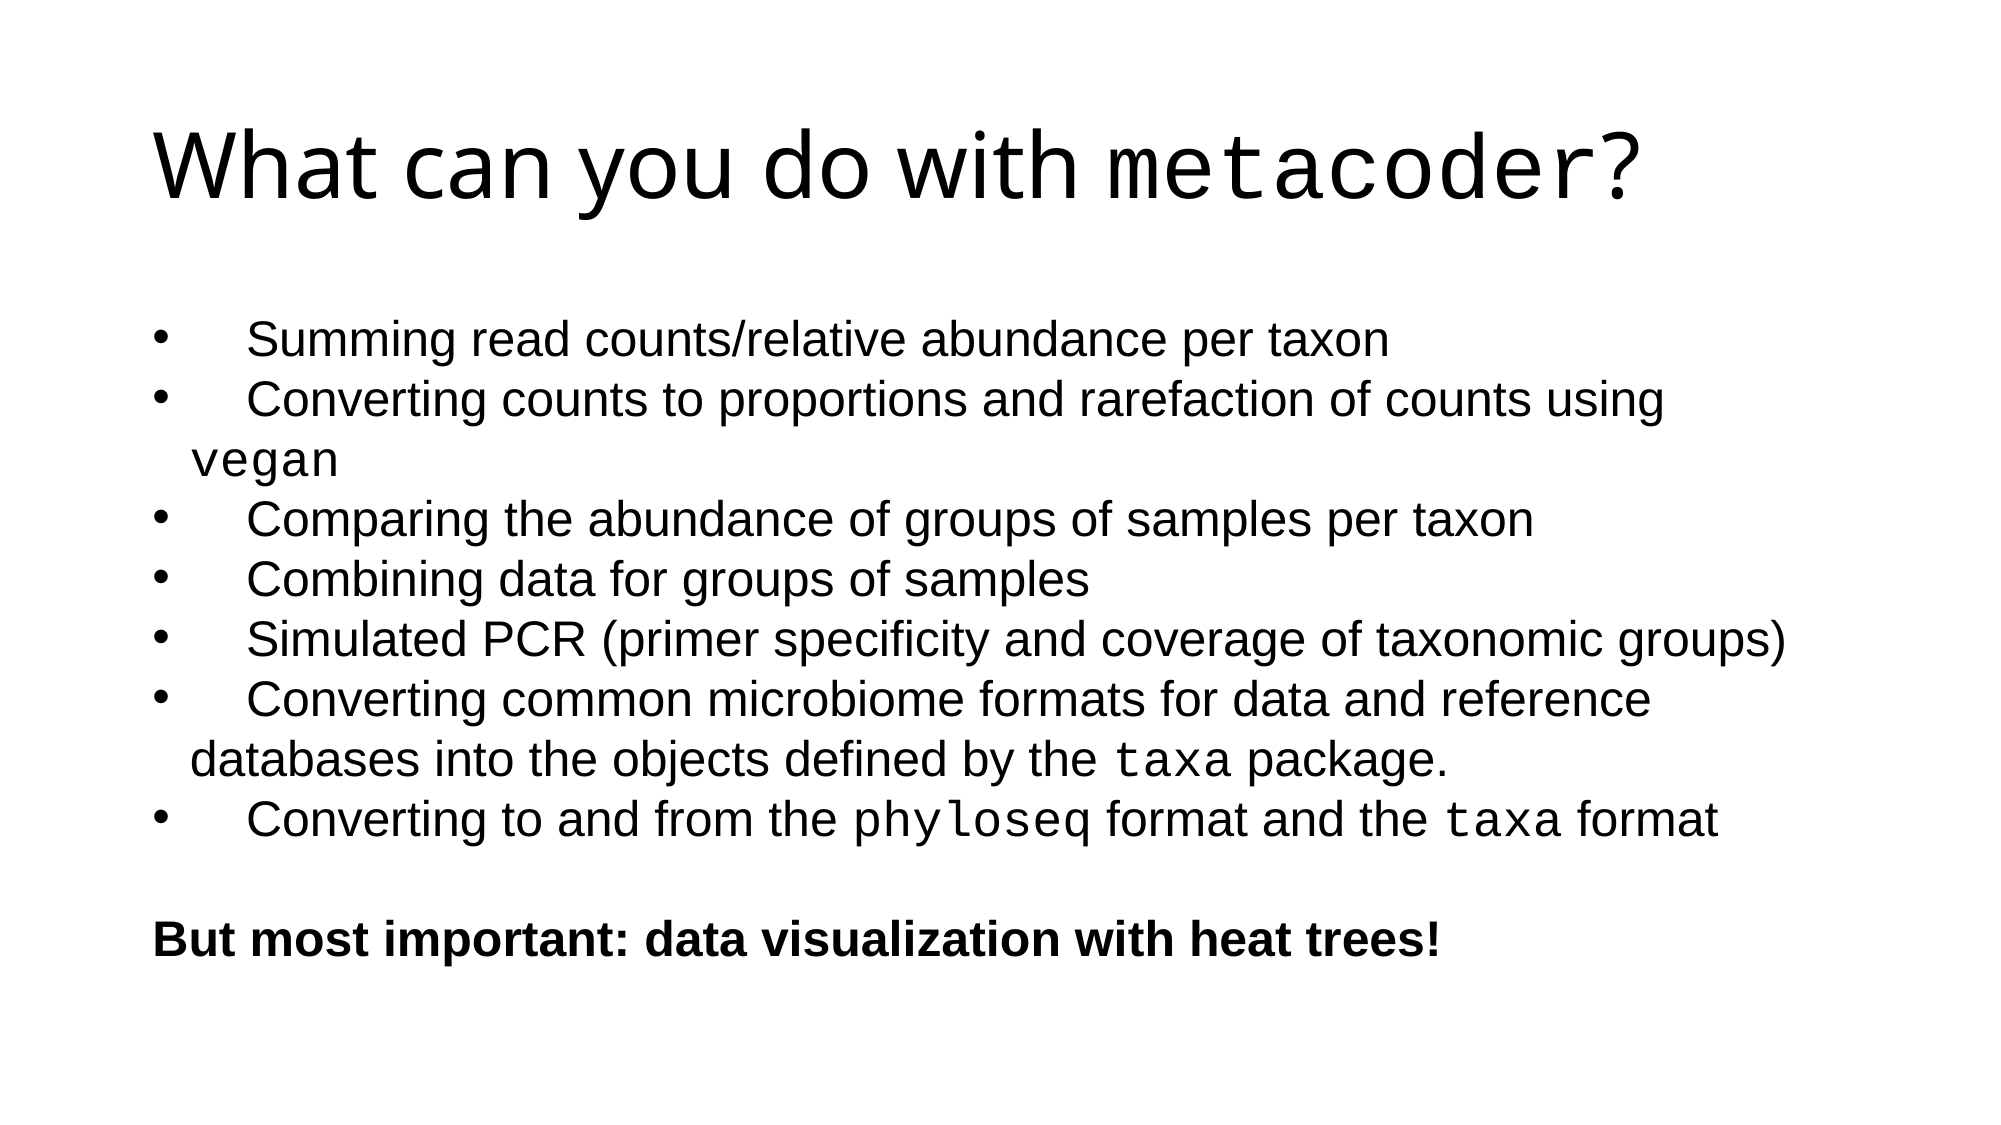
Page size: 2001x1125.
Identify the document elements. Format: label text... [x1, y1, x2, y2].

title What can you do with metacoder? [137, 59, 1863, 278]
list Summing read counts/relative abundance per taxon Converting counts to proportions and rarefaction of counts using vegan Comparing the abundance of groups of samples per taxon Combining data for groups of samples Simulated PCR (primer specificity and coverage of taxonomic groups) Converting common microbiome formats for data and reference databases into the objects defined by the taxa package. Converting to and from the phyloseq format and the taxa format But most important: data visualization with heat trees! [137, 298, 1815, 1019]
